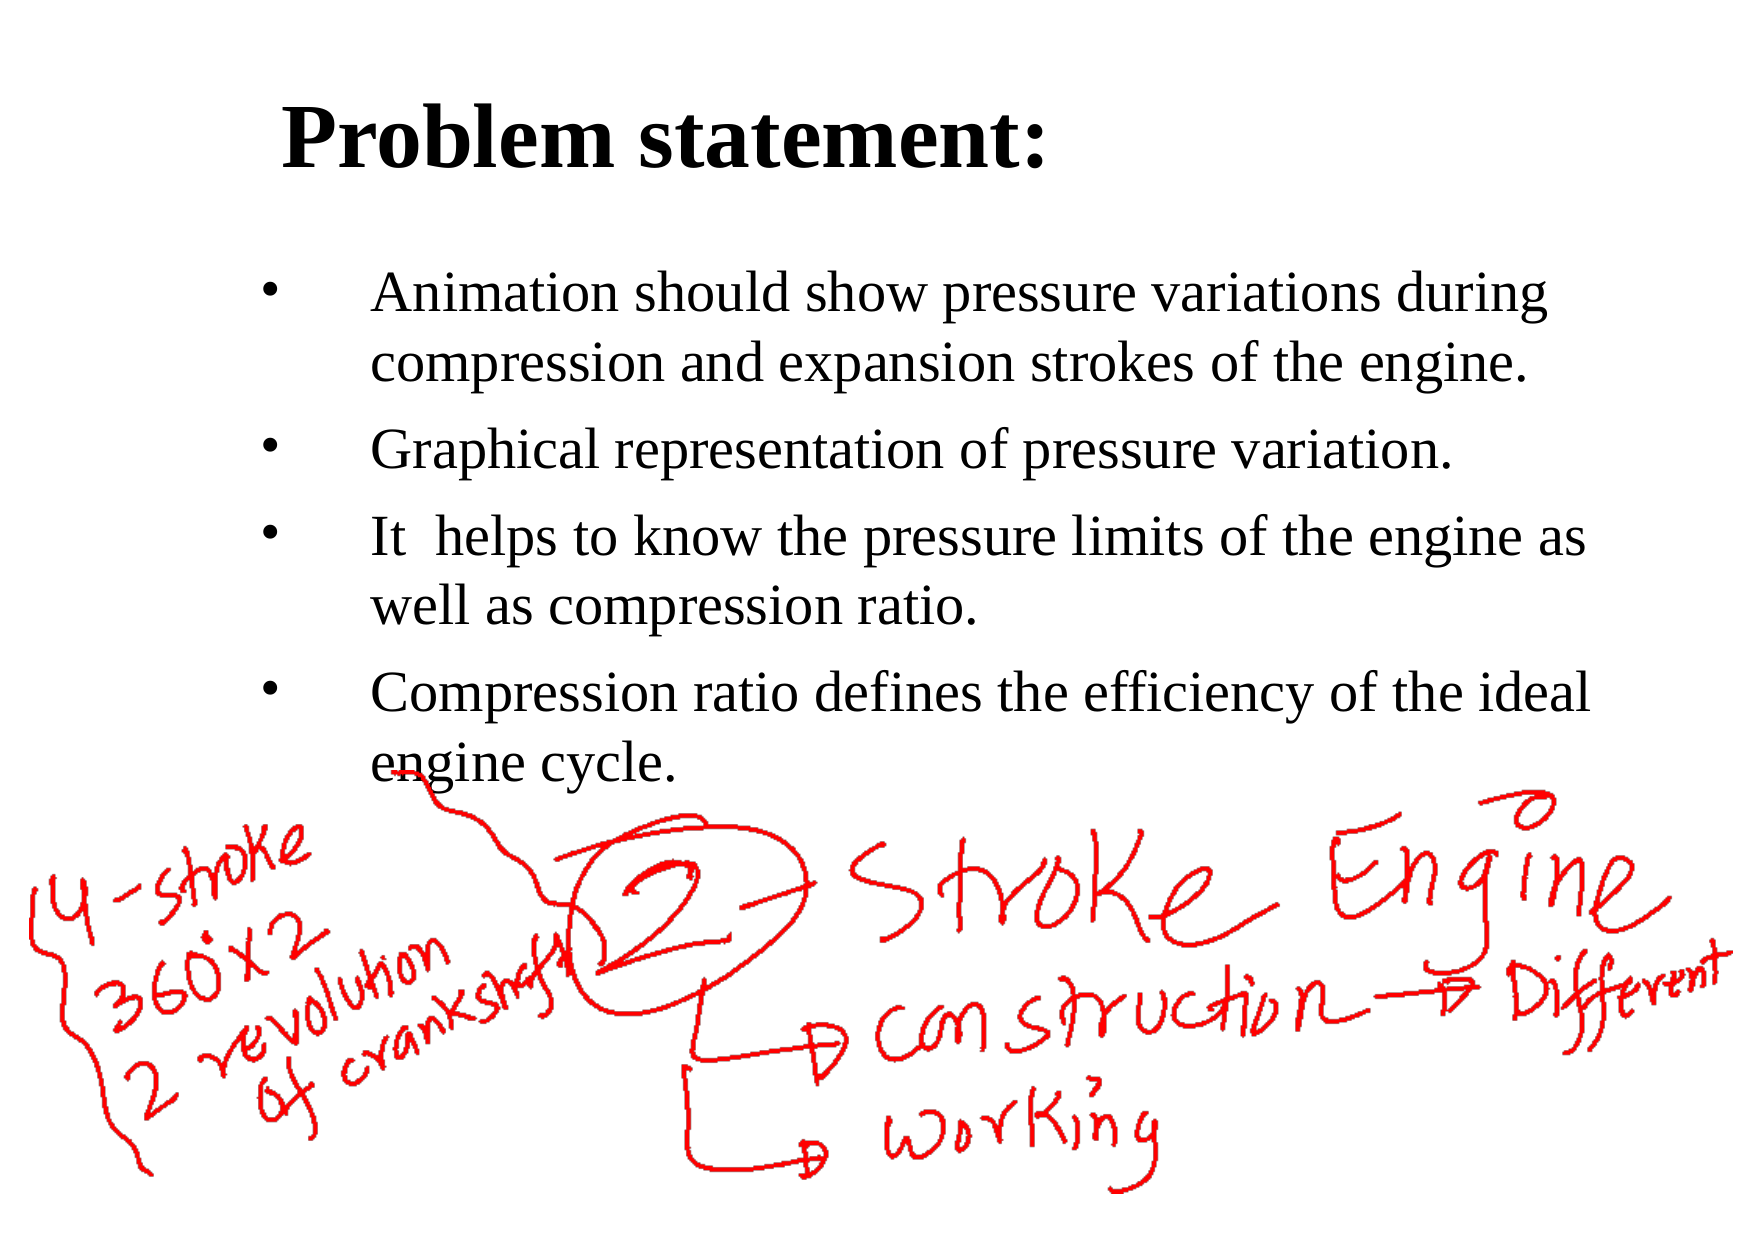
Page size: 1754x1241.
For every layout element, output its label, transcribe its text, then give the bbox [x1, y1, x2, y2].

title Problem statement: [170, 37, 1163, 224]
picture [28, 770, 1733, 1195]
list Animation should show pressure variations during compression and expansion strokes of the engine. Graphical representation of pressure variation. It helps to know the pressure limits of the engine as well as compression ratio. Compression ratio defines the efficiency of the ideal engine cycle. [245, 245, 1688, 767]
